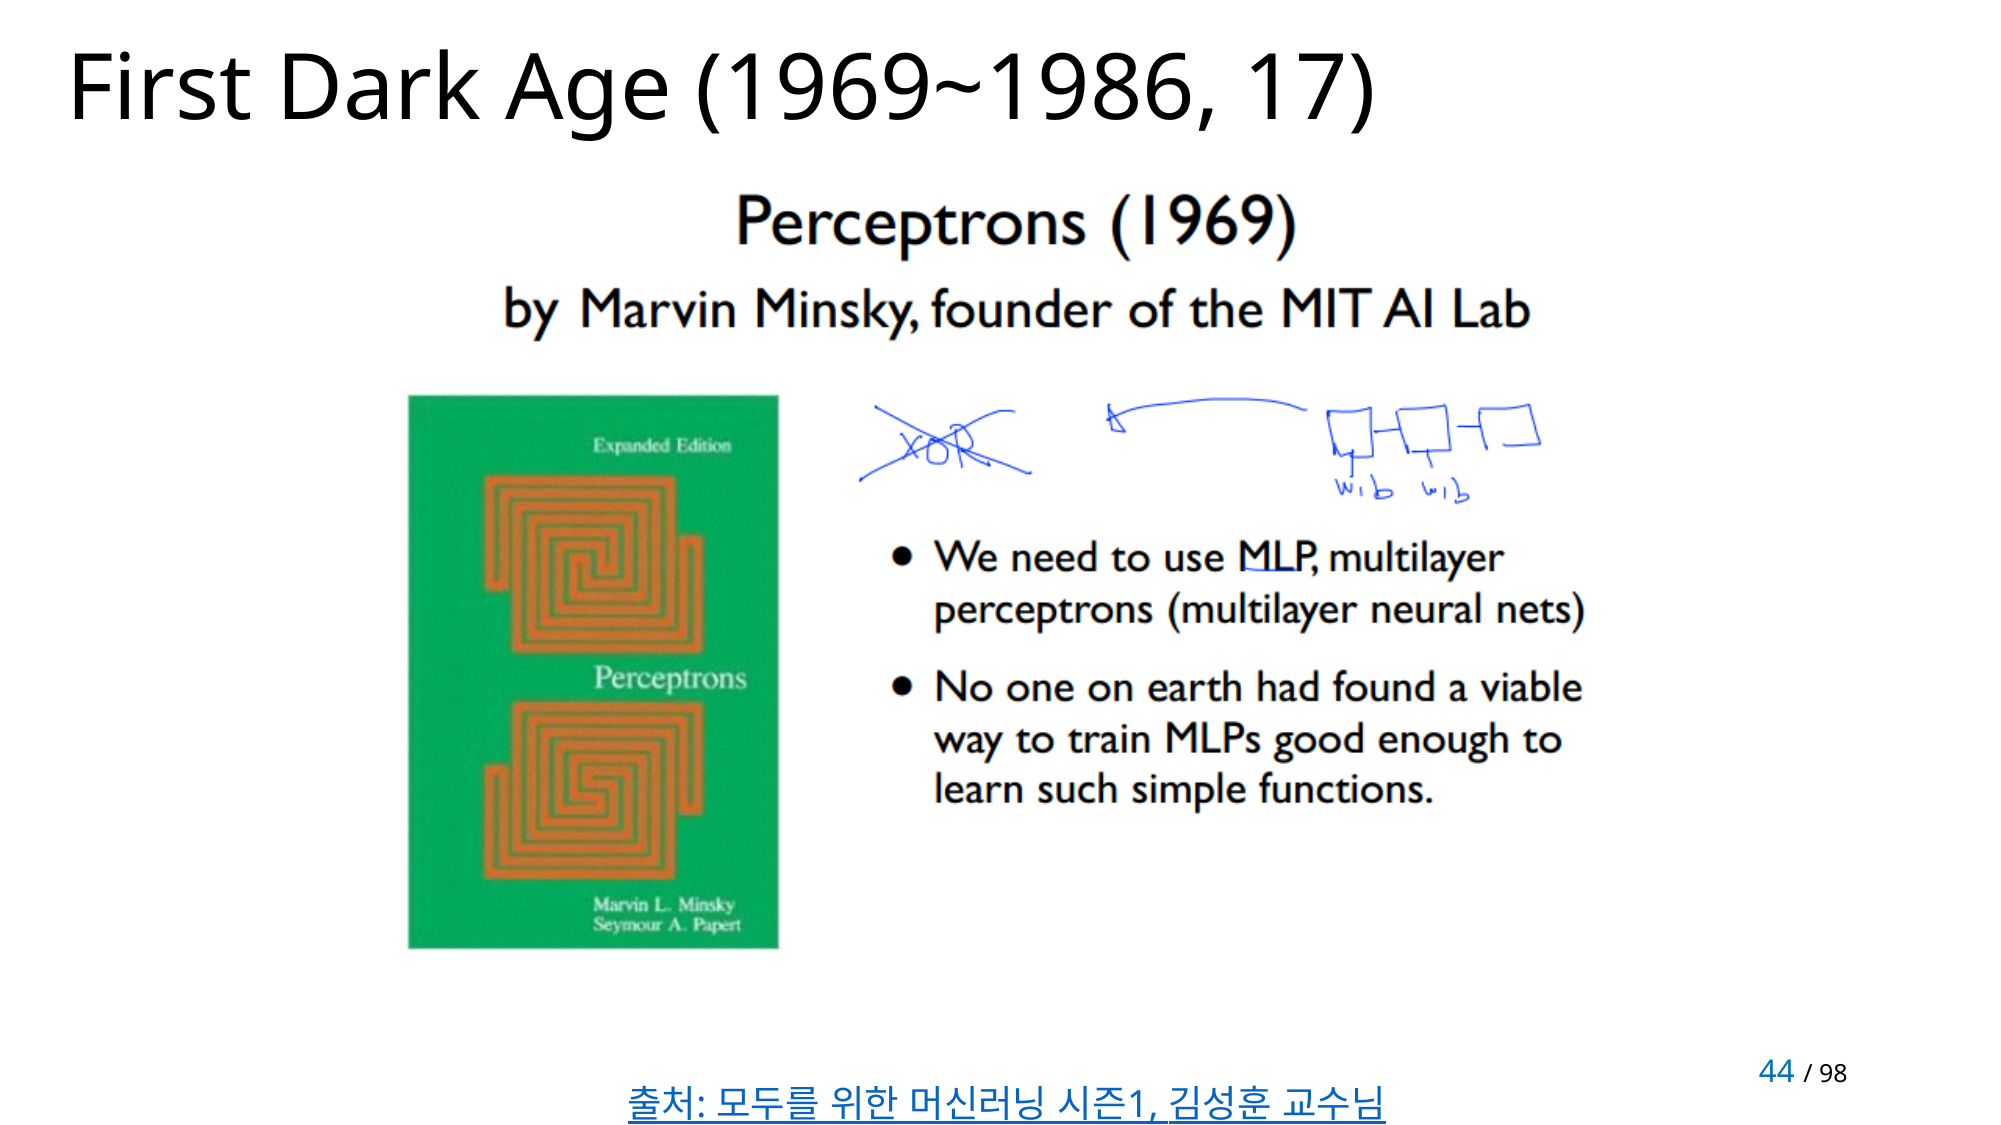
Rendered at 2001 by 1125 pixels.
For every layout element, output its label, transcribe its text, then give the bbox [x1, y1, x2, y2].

text_box 출처: 모두를 위한 머신러닝 시즌1, 김성훈 교수님 [612, 1072, 1740, 1125]
picture [353, 160, 1610, 997]
title First Dark Age (1969~1986, 17) [51, 18, 1961, 161]
slide_number 44 / 98 [1412, 1042, 1863, 1103]
